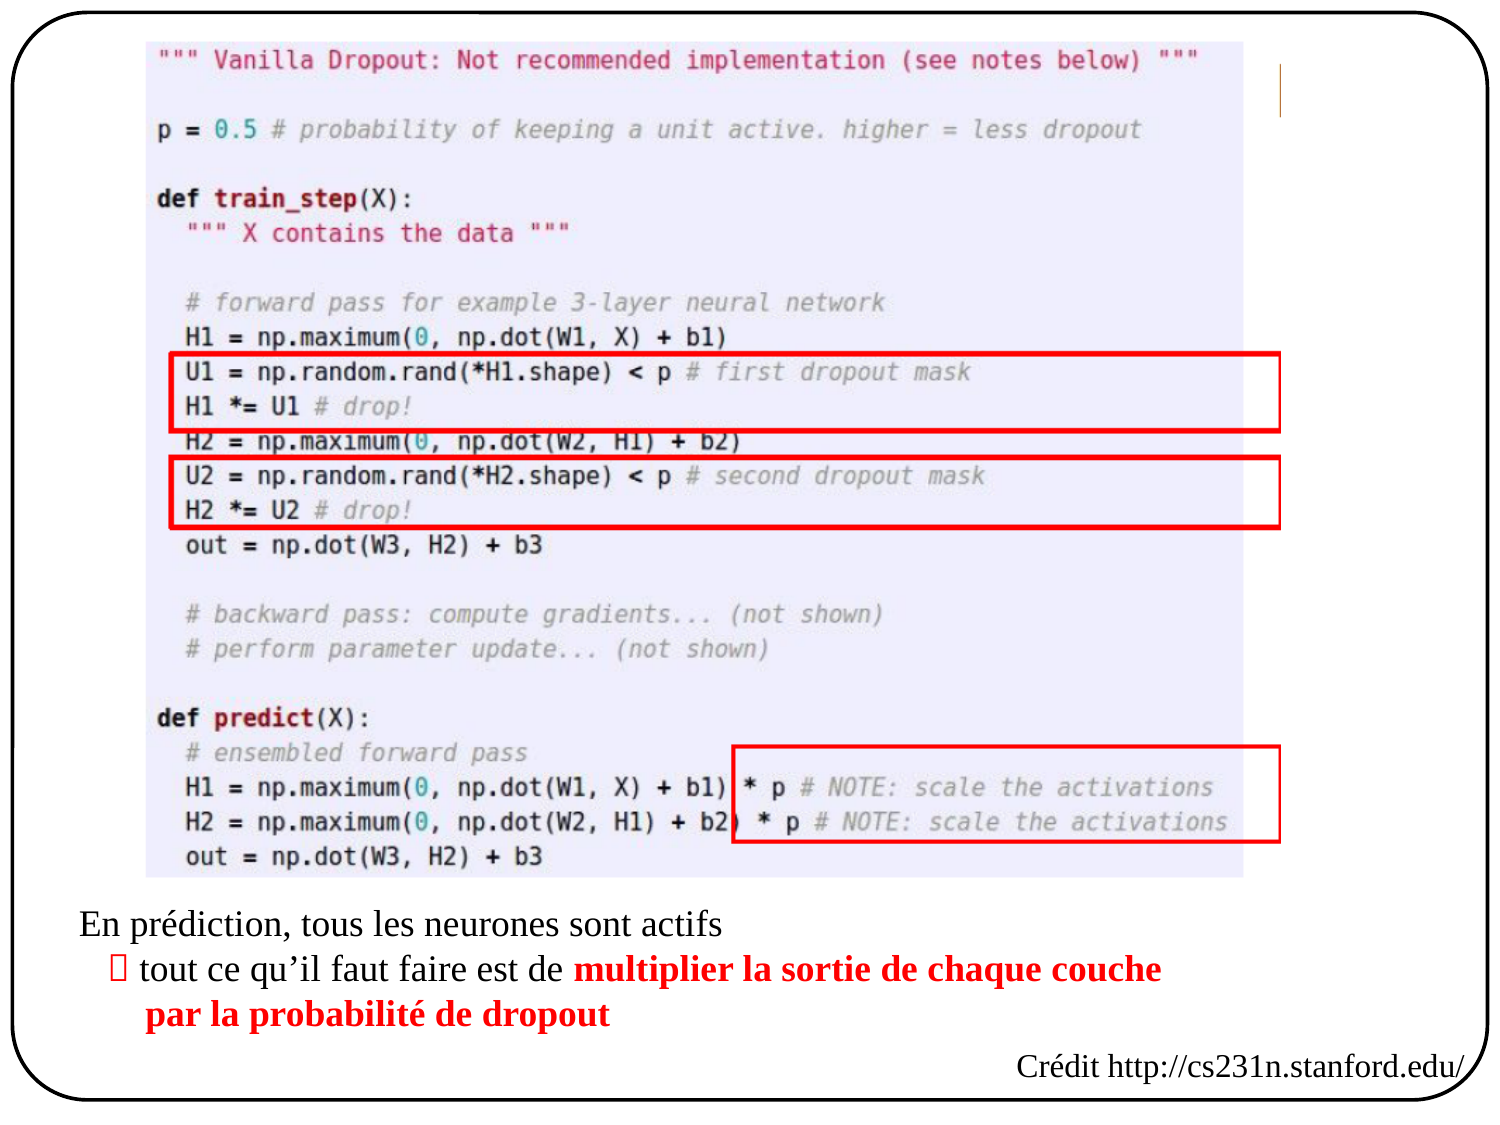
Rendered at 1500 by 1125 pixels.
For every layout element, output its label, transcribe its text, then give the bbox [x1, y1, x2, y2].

text_box Crédit http://cs231n.stanford.edu/ [1001, 1036, 1481, 1092]
picture [131, 32, 1282, 878]
text_box En prédiction, tous les neurones sont actifs  tout ce qu’il faut faire est de multiplier la sortie de chaque couche par la probabilité de dropout [64, 891, 1178, 1042]
